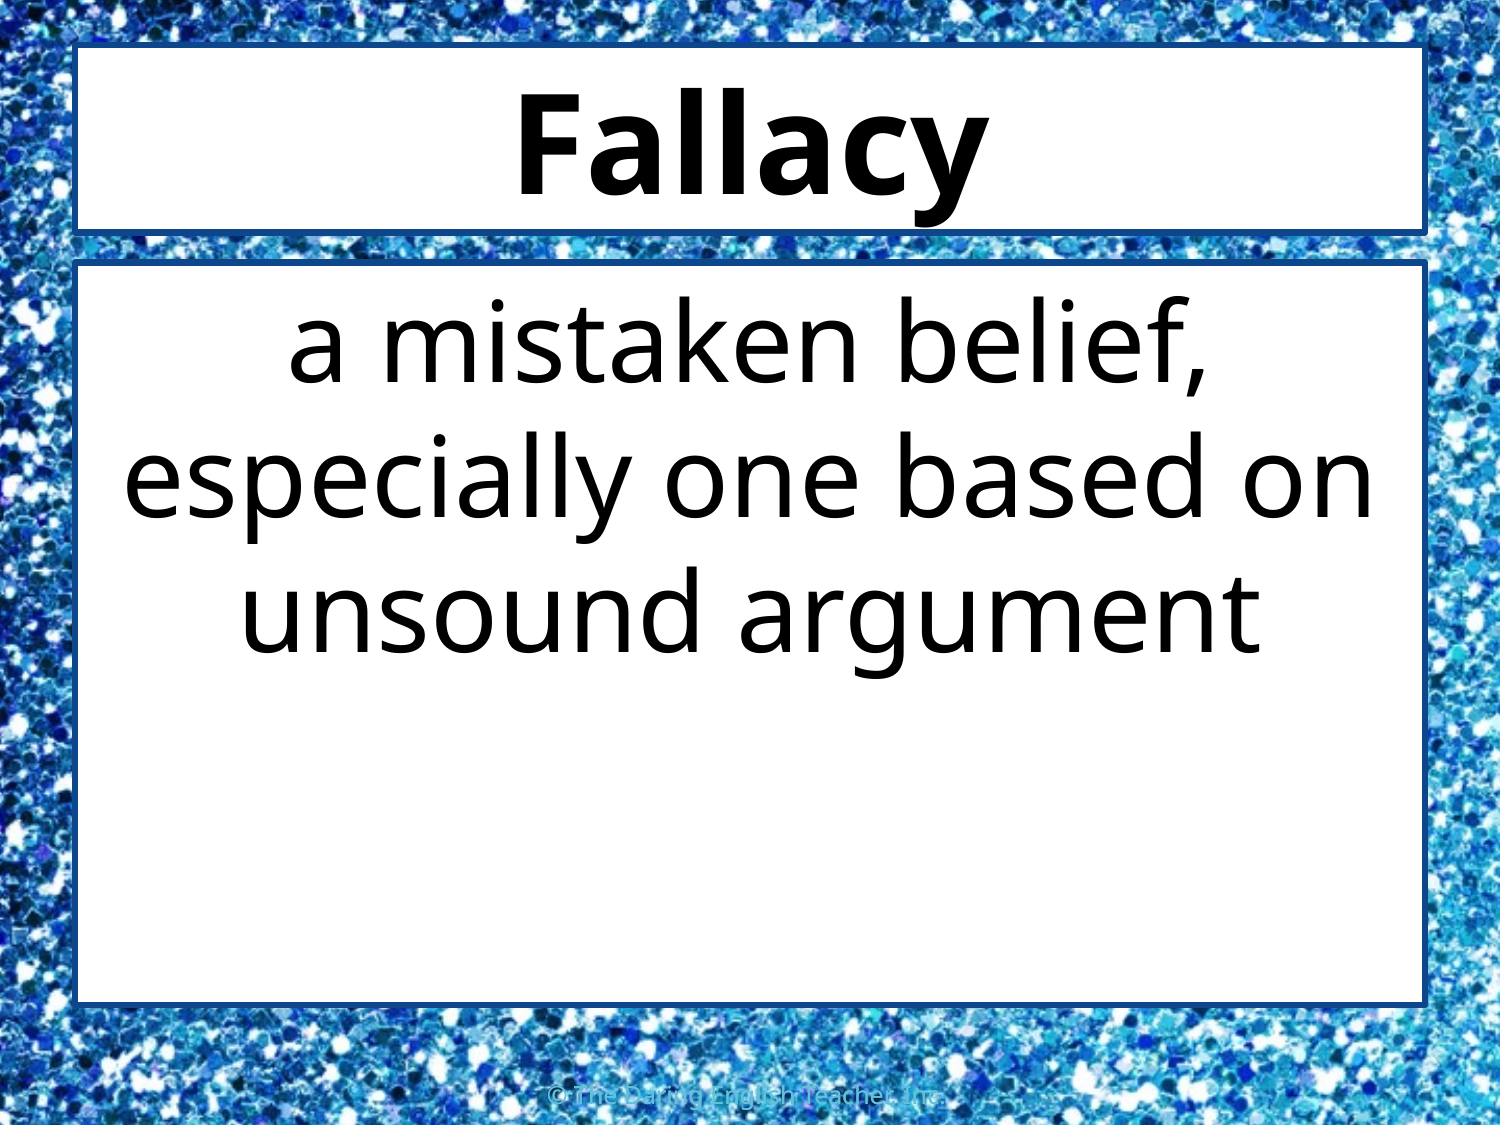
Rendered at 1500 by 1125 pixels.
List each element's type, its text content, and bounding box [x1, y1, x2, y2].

picture [0, 0, 1500, 1125]
title Fallacy [72, 42, 1428, 236]
list a mistaken belief, especially one based on unsound argument [72, 259, 1428, 1008]
